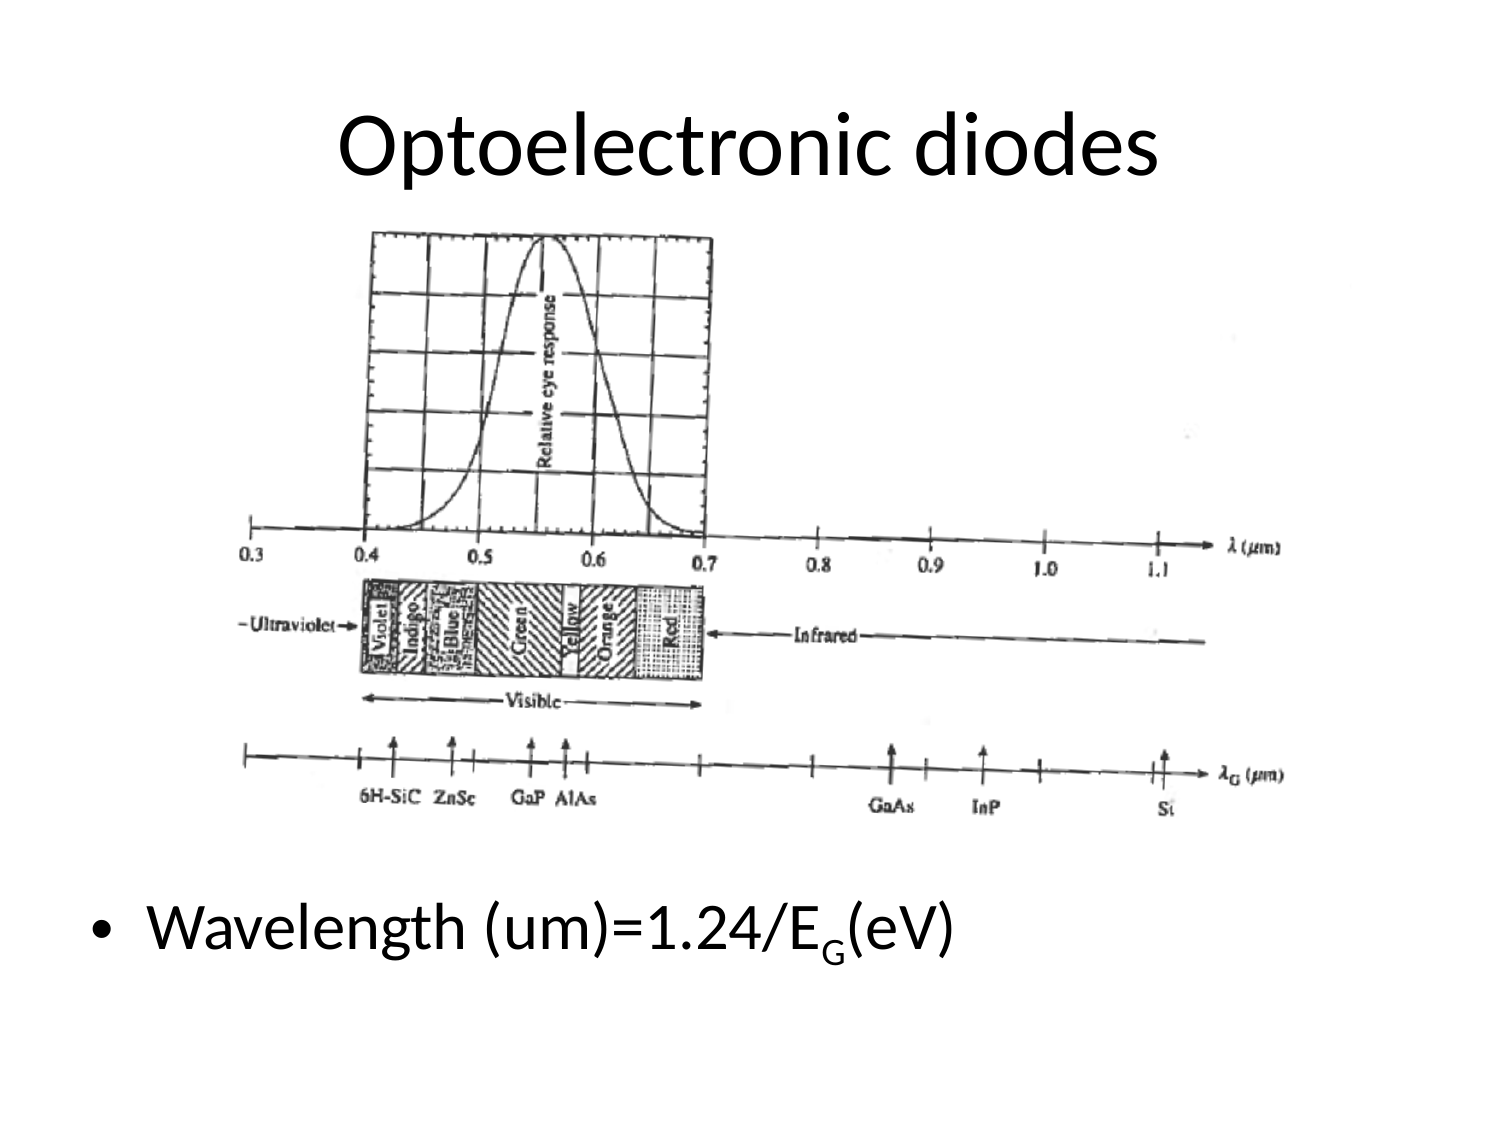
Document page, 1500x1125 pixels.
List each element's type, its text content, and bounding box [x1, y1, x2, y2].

title Optoelectronic diodes [75, 45, 1425, 233]
picture [224, 210, 1351, 854]
list Wavelength (um)=1.24/EG(eV) [75, 875, 1425, 1005]
